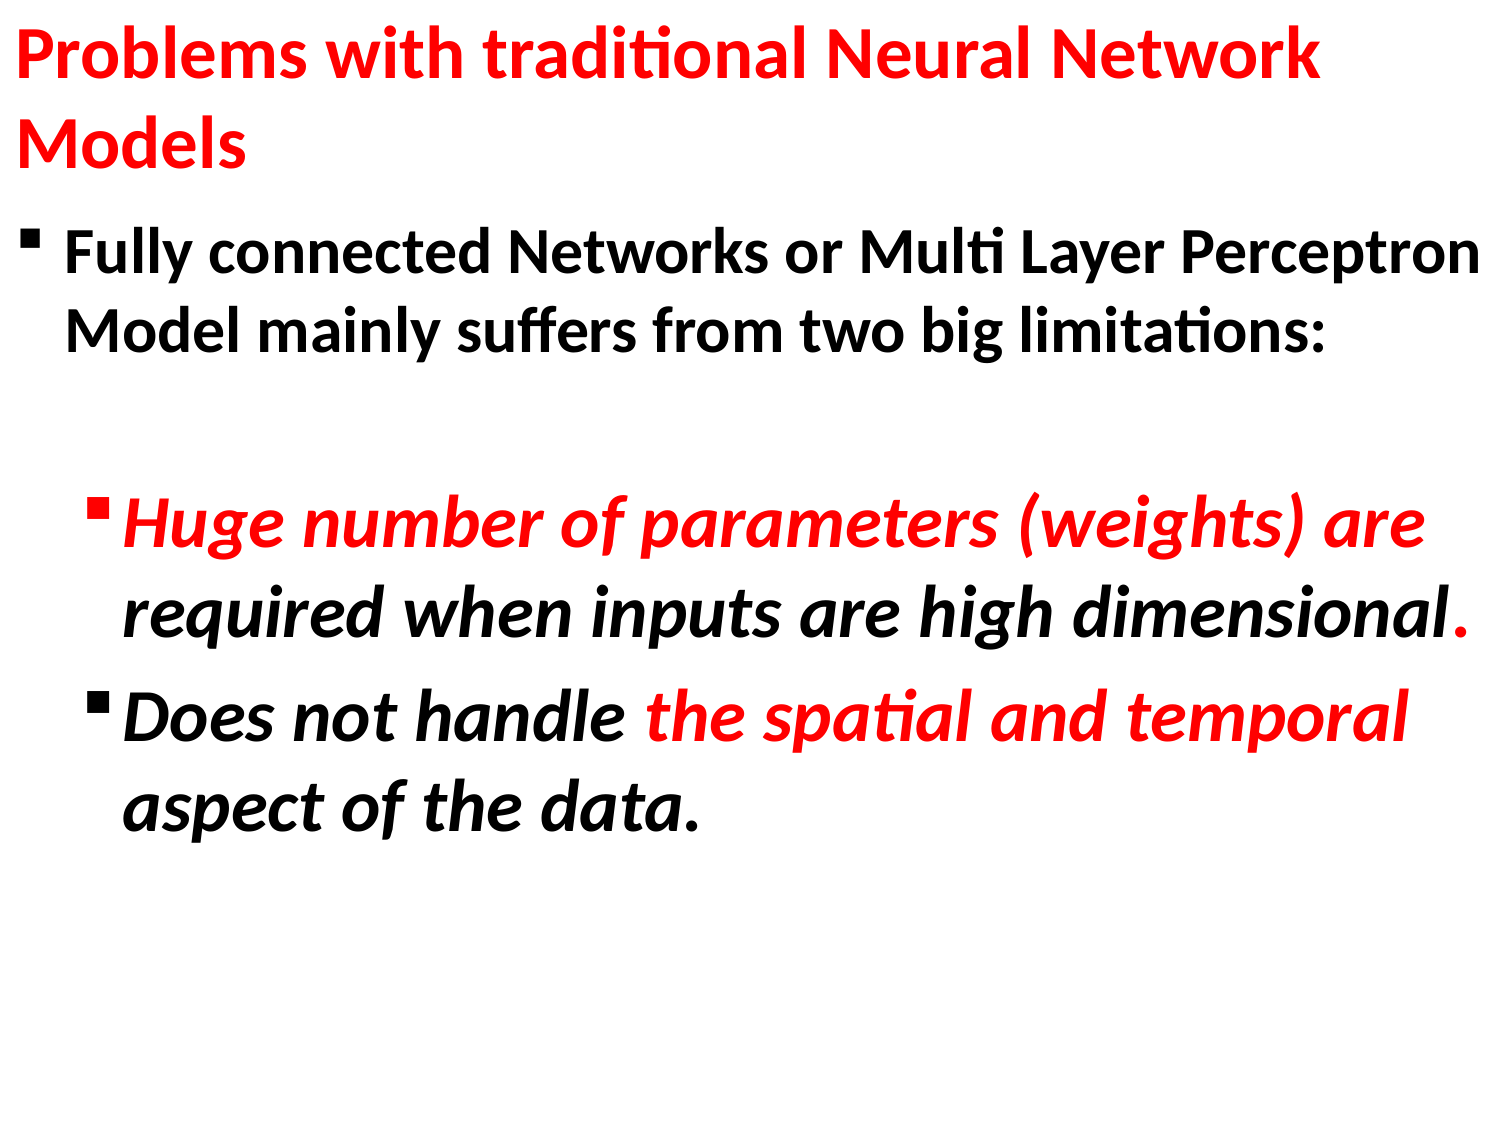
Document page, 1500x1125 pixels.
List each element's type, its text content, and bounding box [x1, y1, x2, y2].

list Fully connected Networks or Multi Layer Perceptron Model mainly suffers from two big limitations: Huge number of parameters (weights) are required when inputs are high dimensional. Does not handle the spatial and temporal aspect of the data. [0, 200, 1500, 1125]
title Problems with traditional Neural Network Models [0, 0, 1500, 188]
